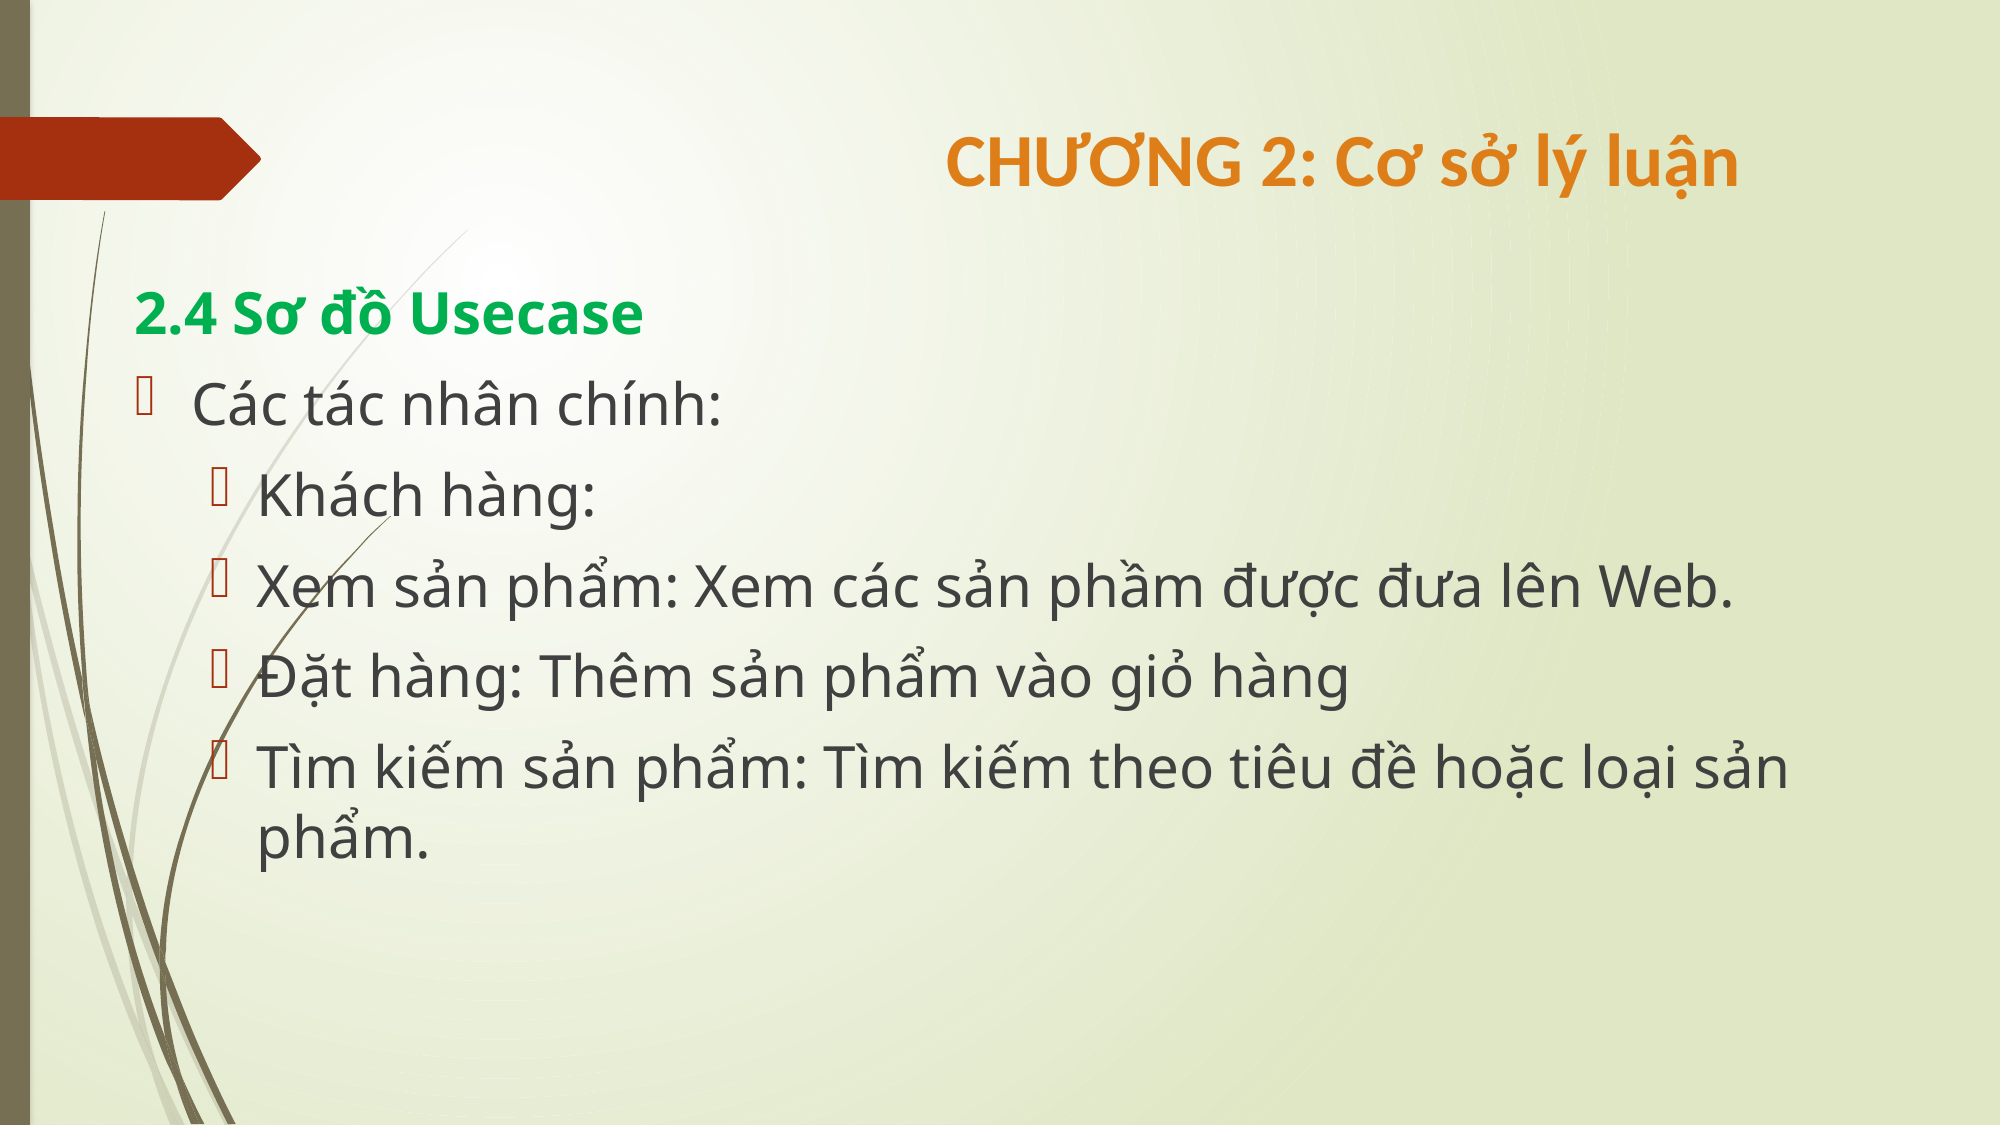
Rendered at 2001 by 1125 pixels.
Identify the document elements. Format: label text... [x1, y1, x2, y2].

title CHƯƠNG 2: Cơ sở lý luận [763, 103, 1924, 268]
list 2.4 Sơ đồ Usecase Các tác nhân chính: Khách hàng: Xem sản phẩm: Xem các sản phầm được đưa lên Web. Đặt hàng: Thêm sản phẩm vào giỏ hàng Tìm kiếm sản phẩm: Tìm kiếm theo tiêu đề hoặc loại sản phẩm. [119, 268, 1924, 1049]
